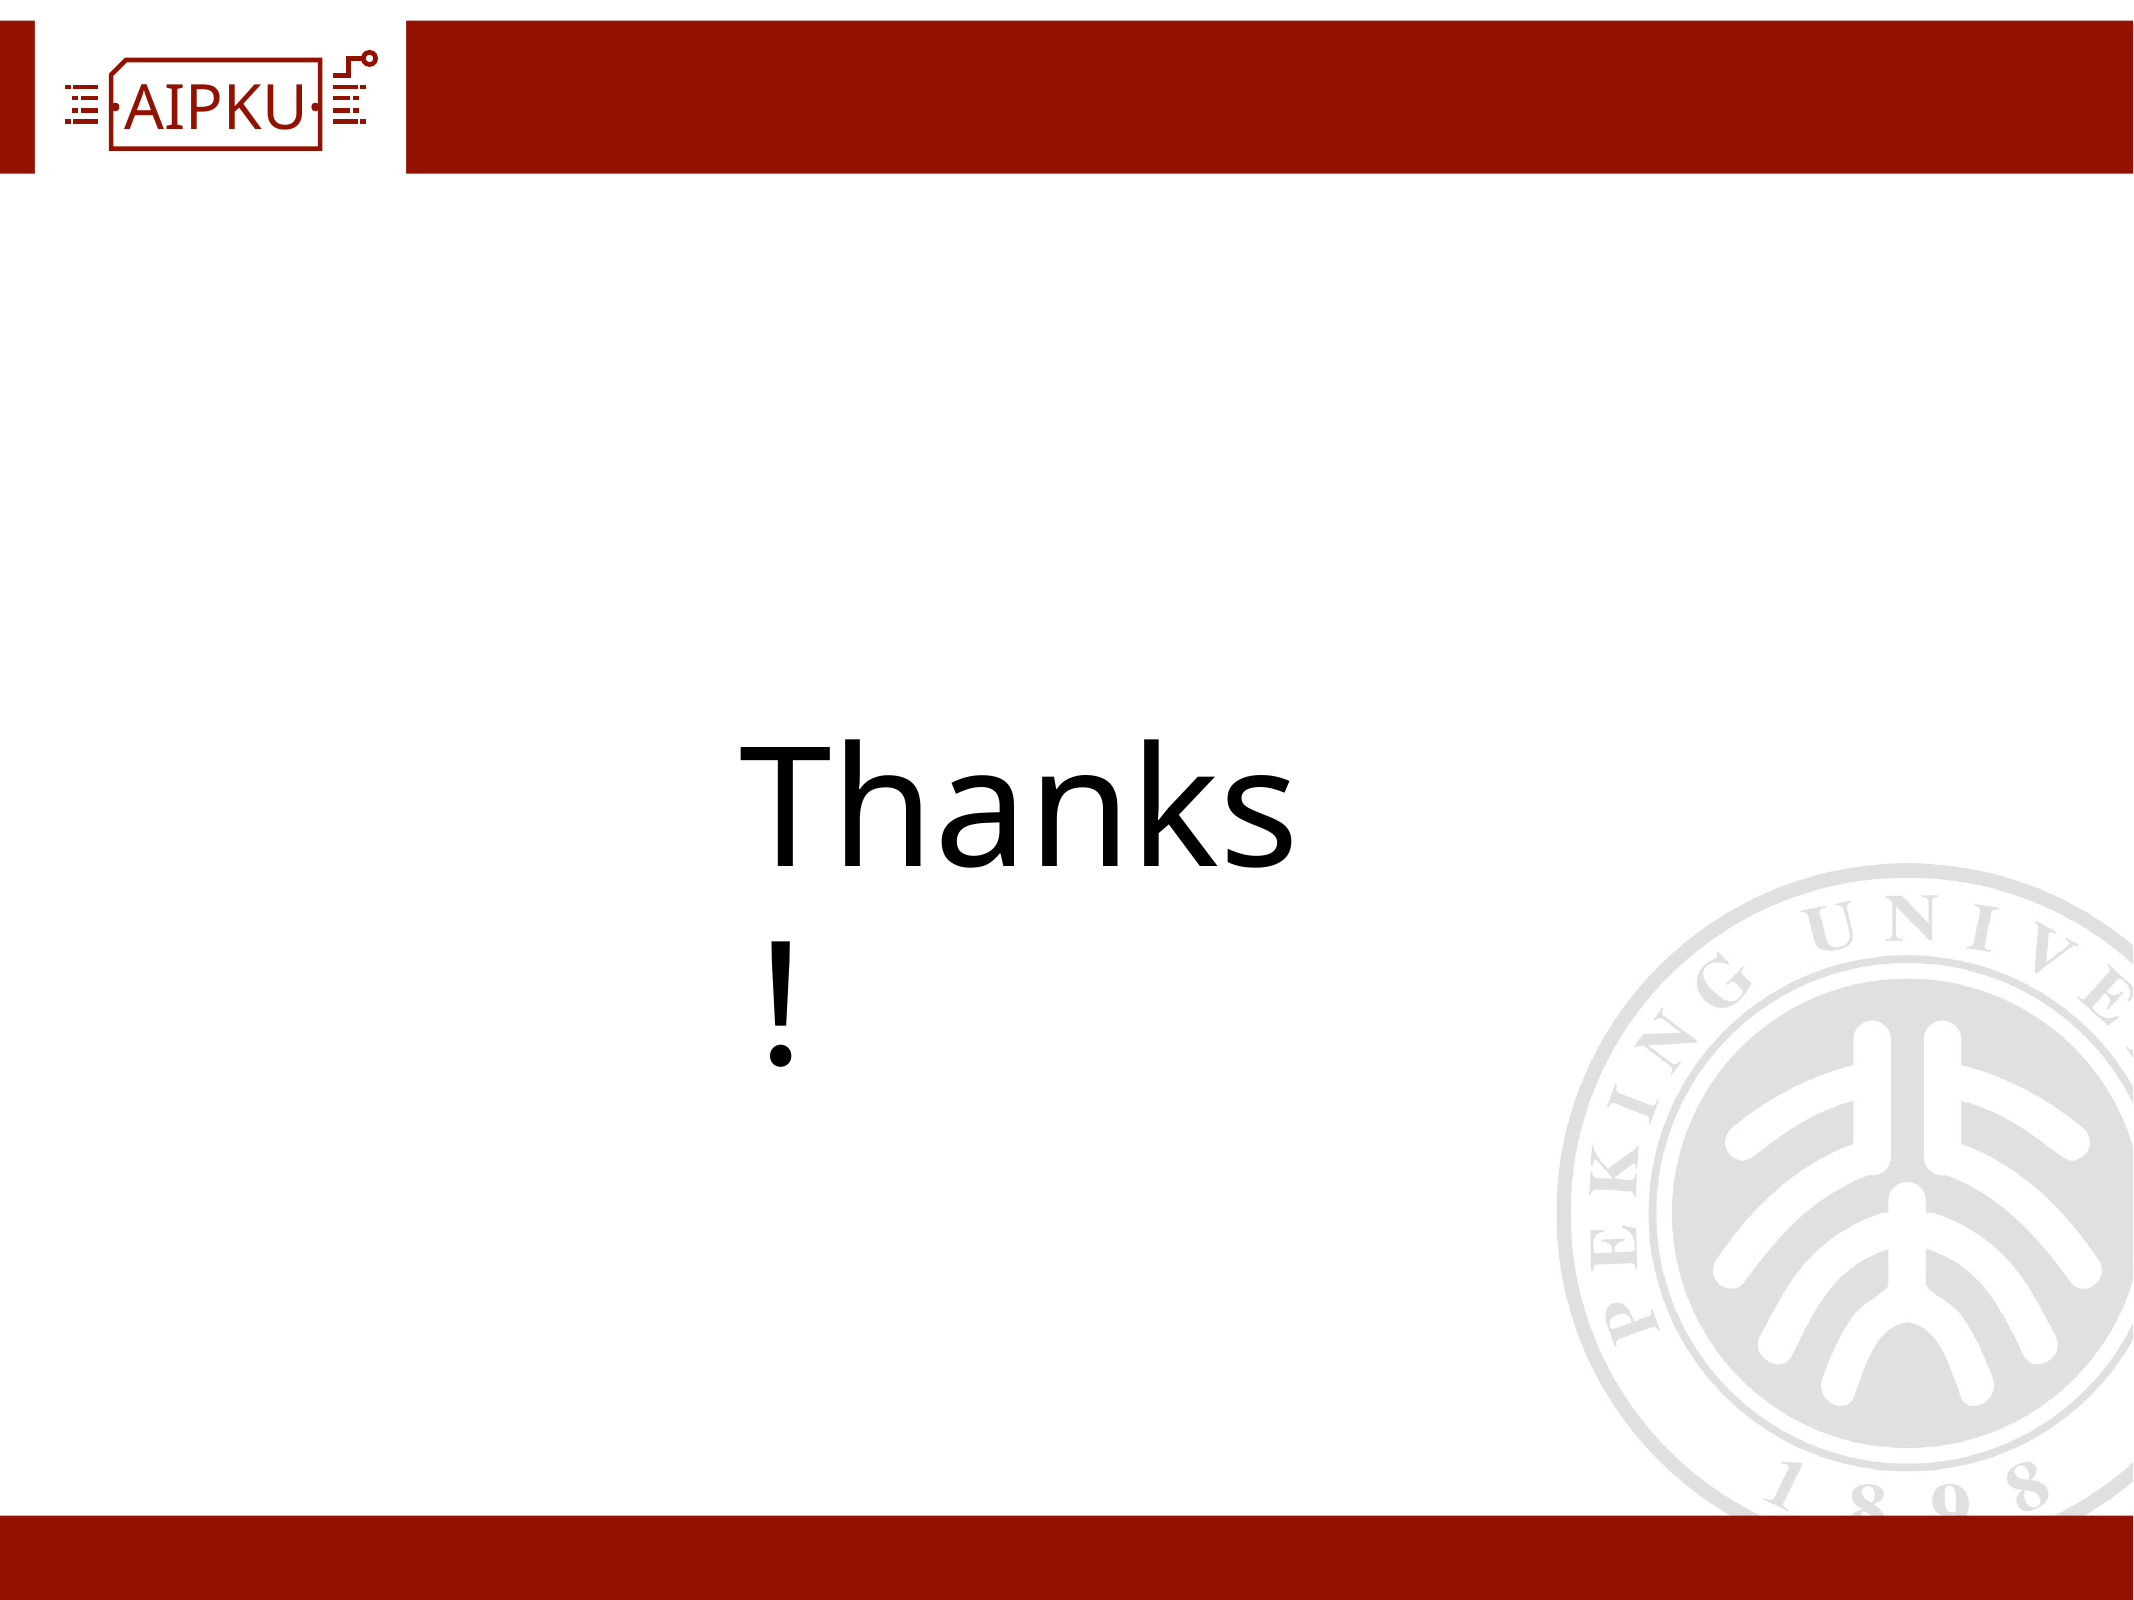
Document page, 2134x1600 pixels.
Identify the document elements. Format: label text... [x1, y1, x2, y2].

list Thanks！ [724, 692, 1414, 1022]
